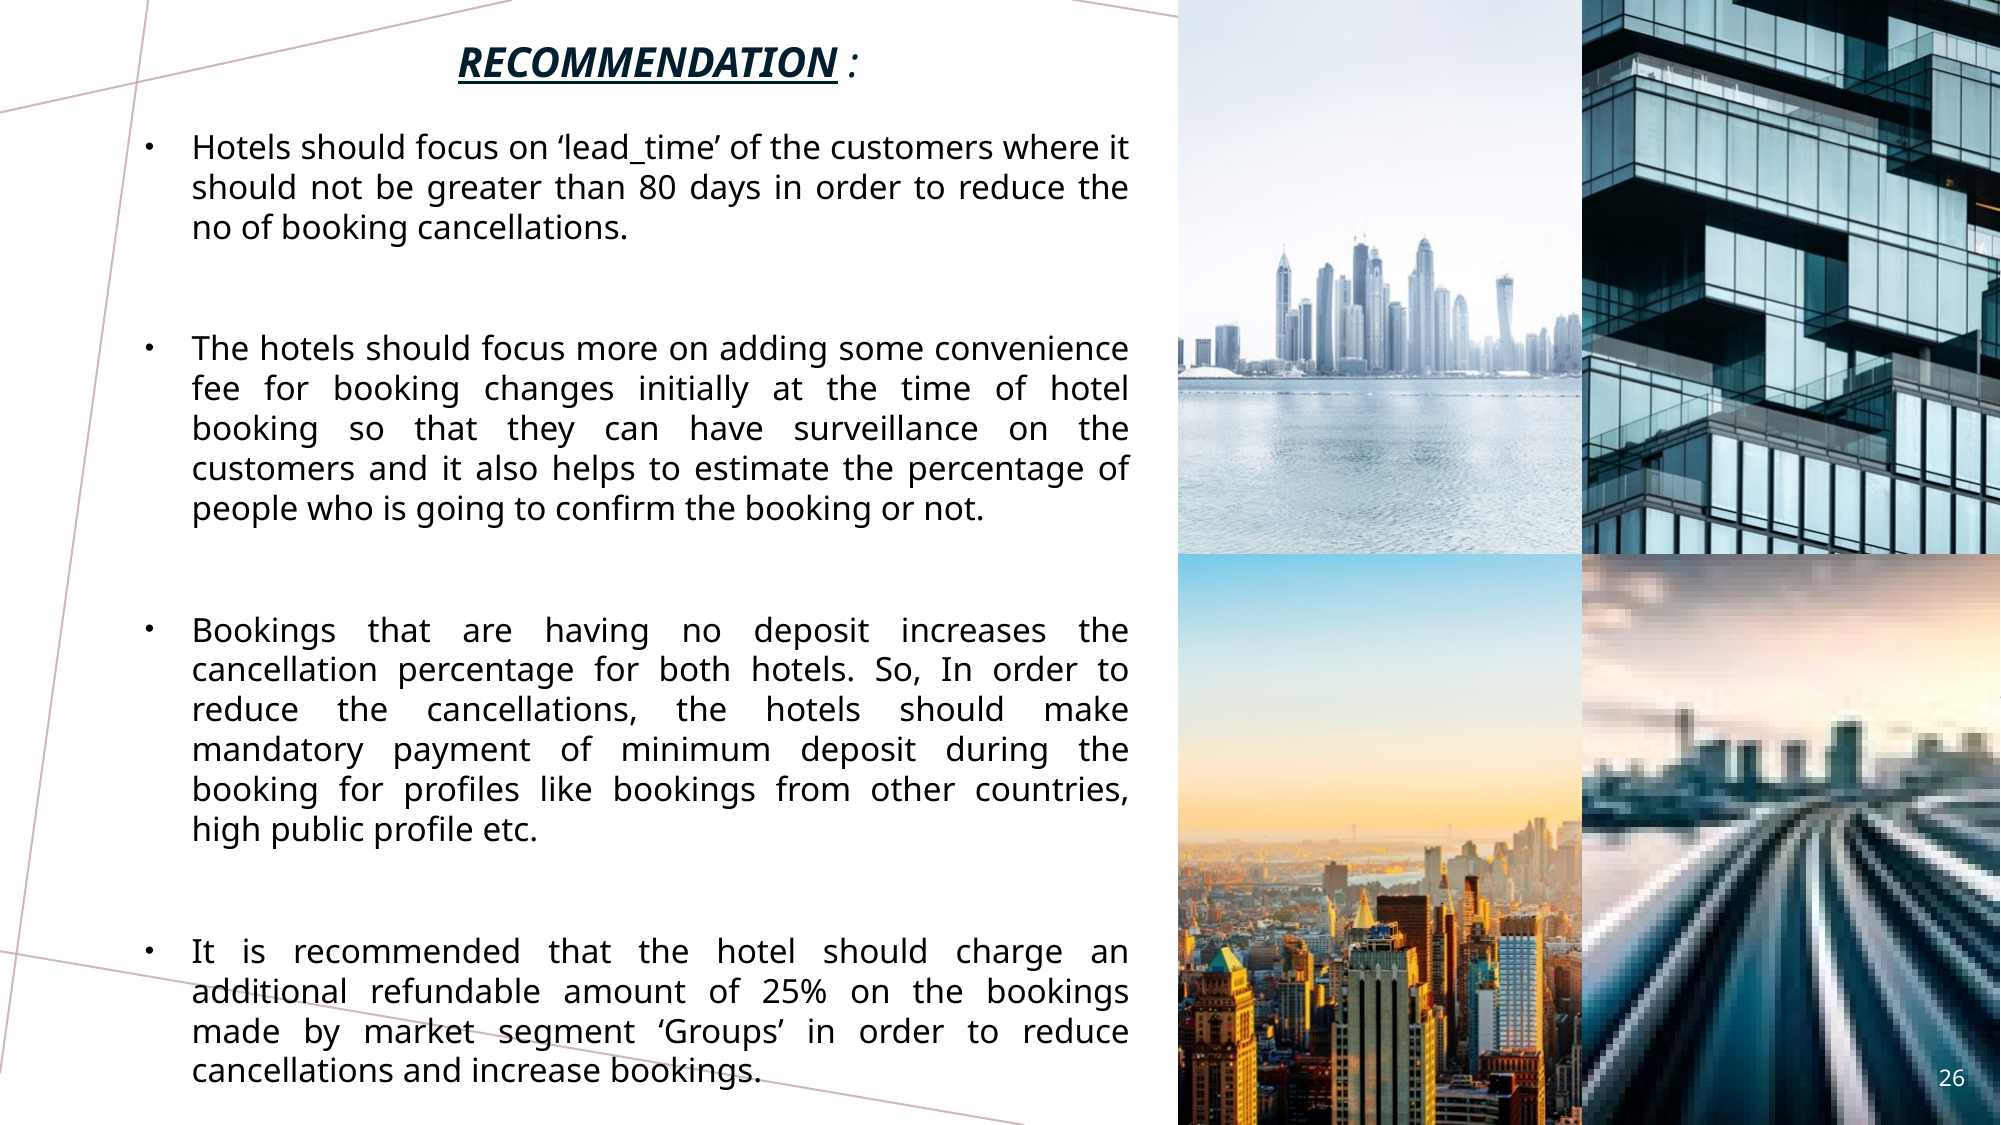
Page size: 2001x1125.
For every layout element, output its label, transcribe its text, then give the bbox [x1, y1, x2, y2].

picture [1178, 0, 2000, 1125]
title Recommendation : [442, 33, 977, 94]
list Hotels should focus on ‘lead_time’ of the customers where it should not be greater than 80 days in order to reduce the no of booking cancellations. The hotels should focus more on adding some convenience fee for booking changes initially at the time of hotel booking so that they can have surveillance on the customers and it also helps to estimate the percentage of people who is going to confirm the booking or not. Bookings that are having no deposit increases the cancellation percentage for both hotels. So, In order to reduce the cancellations, the hotels should make mandatory payment of minimum deposit during the booking for profiles like bookings from other countries, high public profile etc. It is recommended that the hotel should charge an additional refundable amount of 25% on the bookings made by market segment ‘Groups’ in order to reduce cancellations and increase bookings. [129, 118, 1147, 1024]
